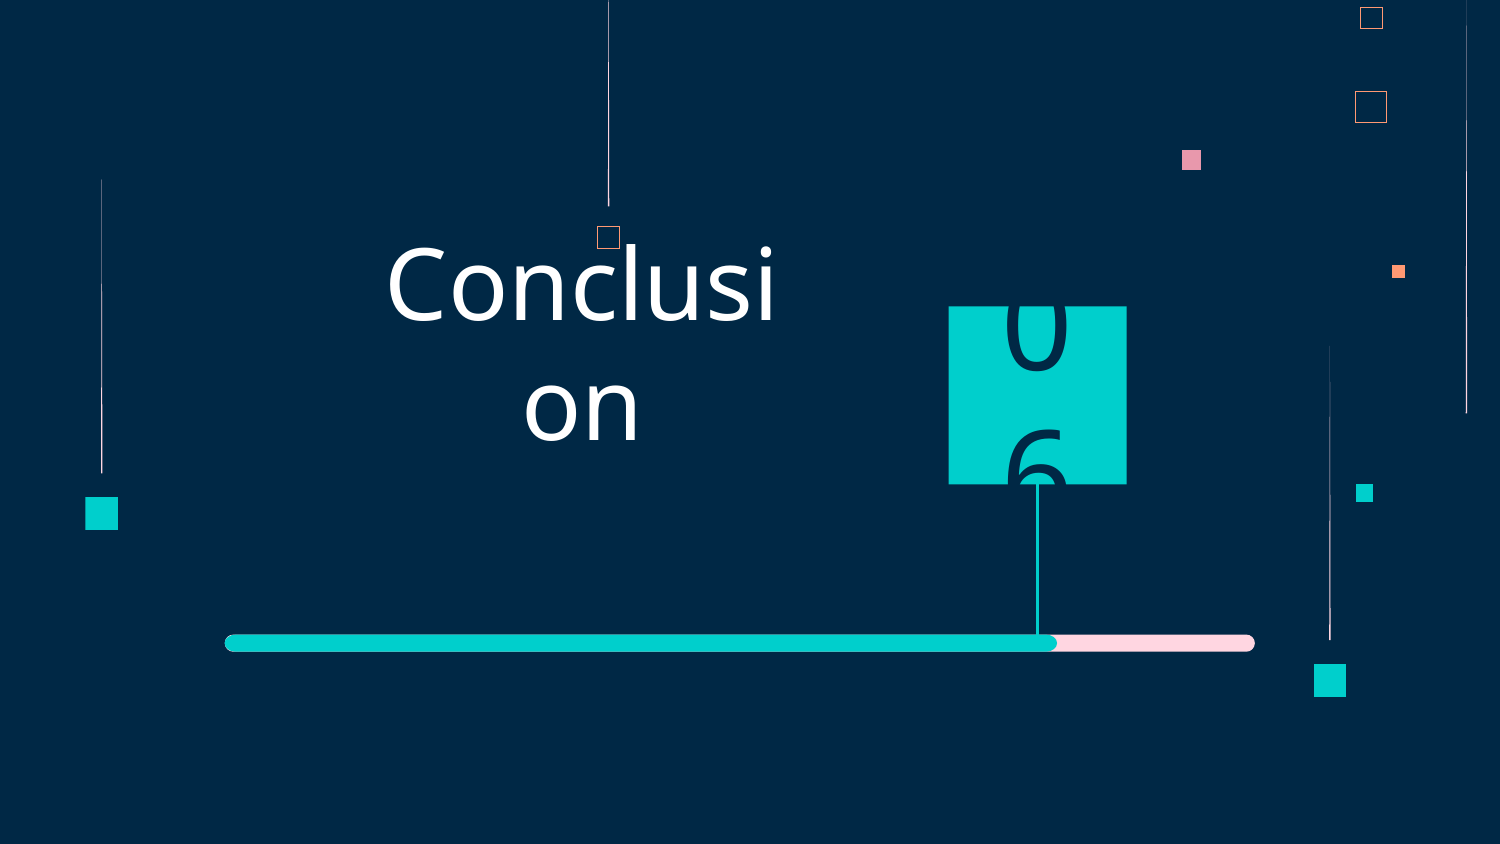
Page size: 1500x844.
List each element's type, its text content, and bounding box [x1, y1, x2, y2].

text_box [224, 634, 1058, 652]
text_box [948, 306, 1127, 485]
text_box [1049, 634, 1255, 652]
title 06 [957, 348, 1119, 443]
title Conclusion [351, 315, 814, 476]
